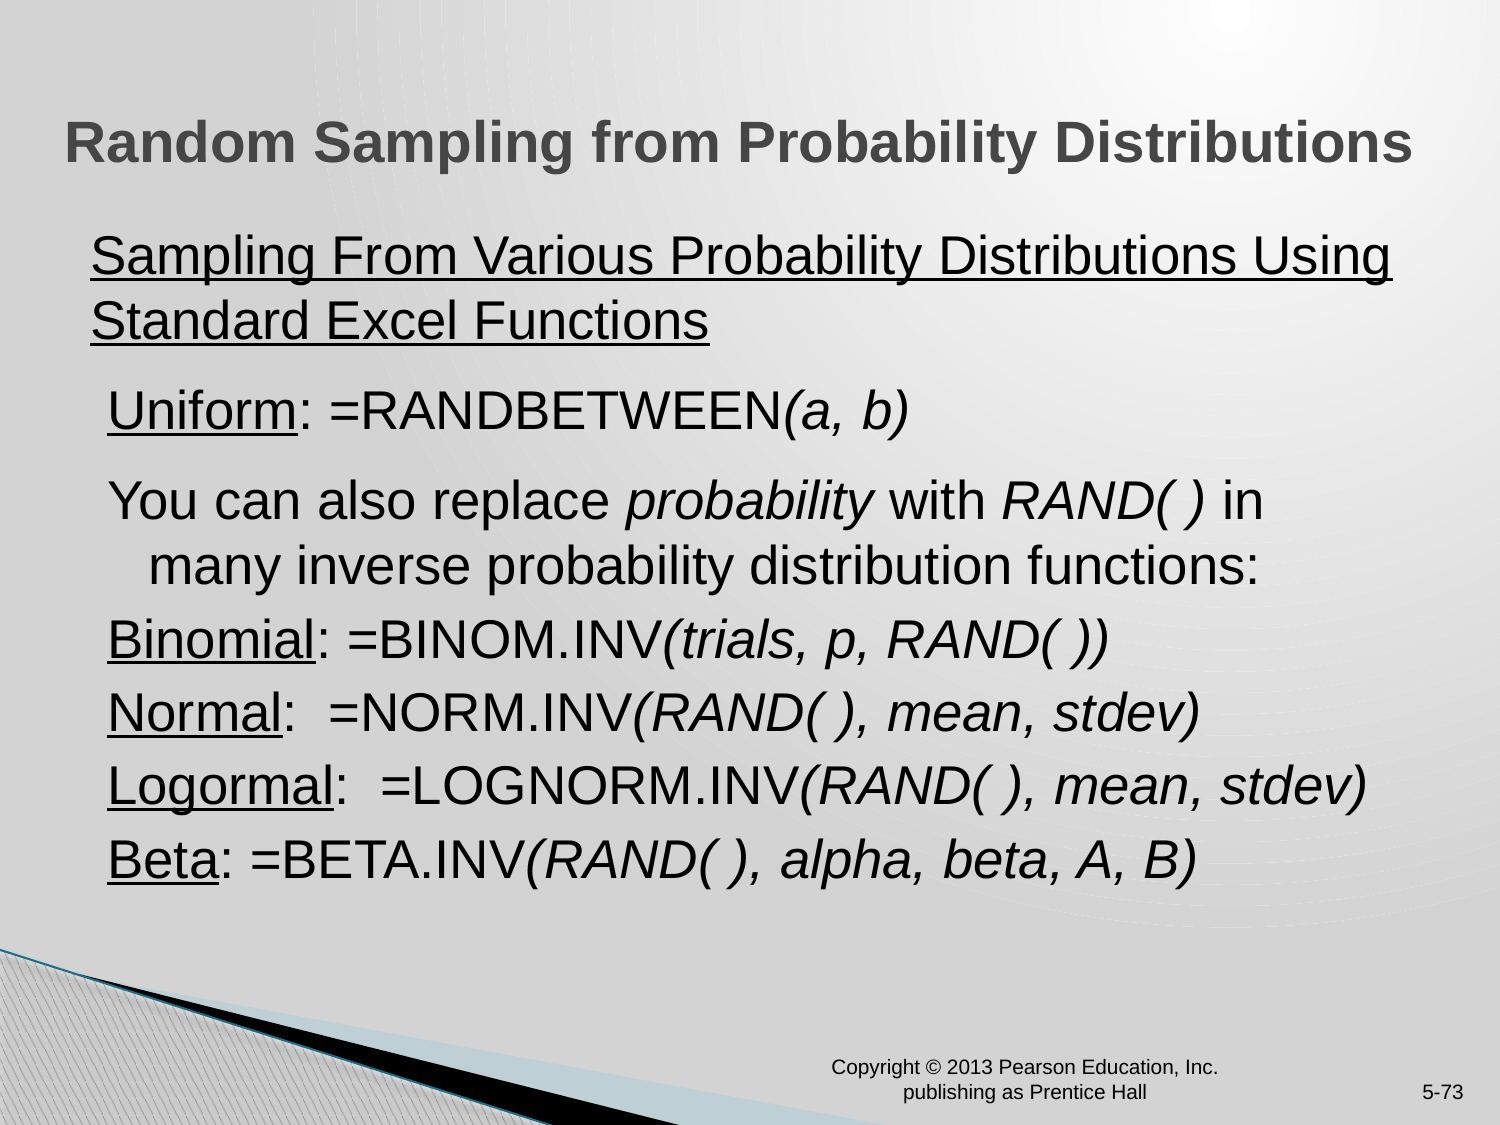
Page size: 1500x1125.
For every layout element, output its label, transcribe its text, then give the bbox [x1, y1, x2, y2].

list Sampling From Various Probability Distributions Using Standard Excel Functions Uniform: =RANDBETWEEN(a, b) You can also replace probability with RAND( ) in many inverse probability distribution functions: Binomial: =BINOM.INV(trials, p, RAND( )) Normal: =NORM.INV(RAND( ), mean, stdev) Logormal: =LOGNORM.INV(RAND( ), mean, stdev) Beta: =BETA.INV(RAND( ), alpha, beta, A, B) [74, 233, 1426, 956]
title Random Sampling from Probability Distributions [50, 45, 1438, 233]
footer Copyright © 2013 Pearson Education, Inc. publishing as Prentice Hall [812, 1051, 1238, 1112]
slide_number 5-73 [1362, 1051, 1479, 1112]
